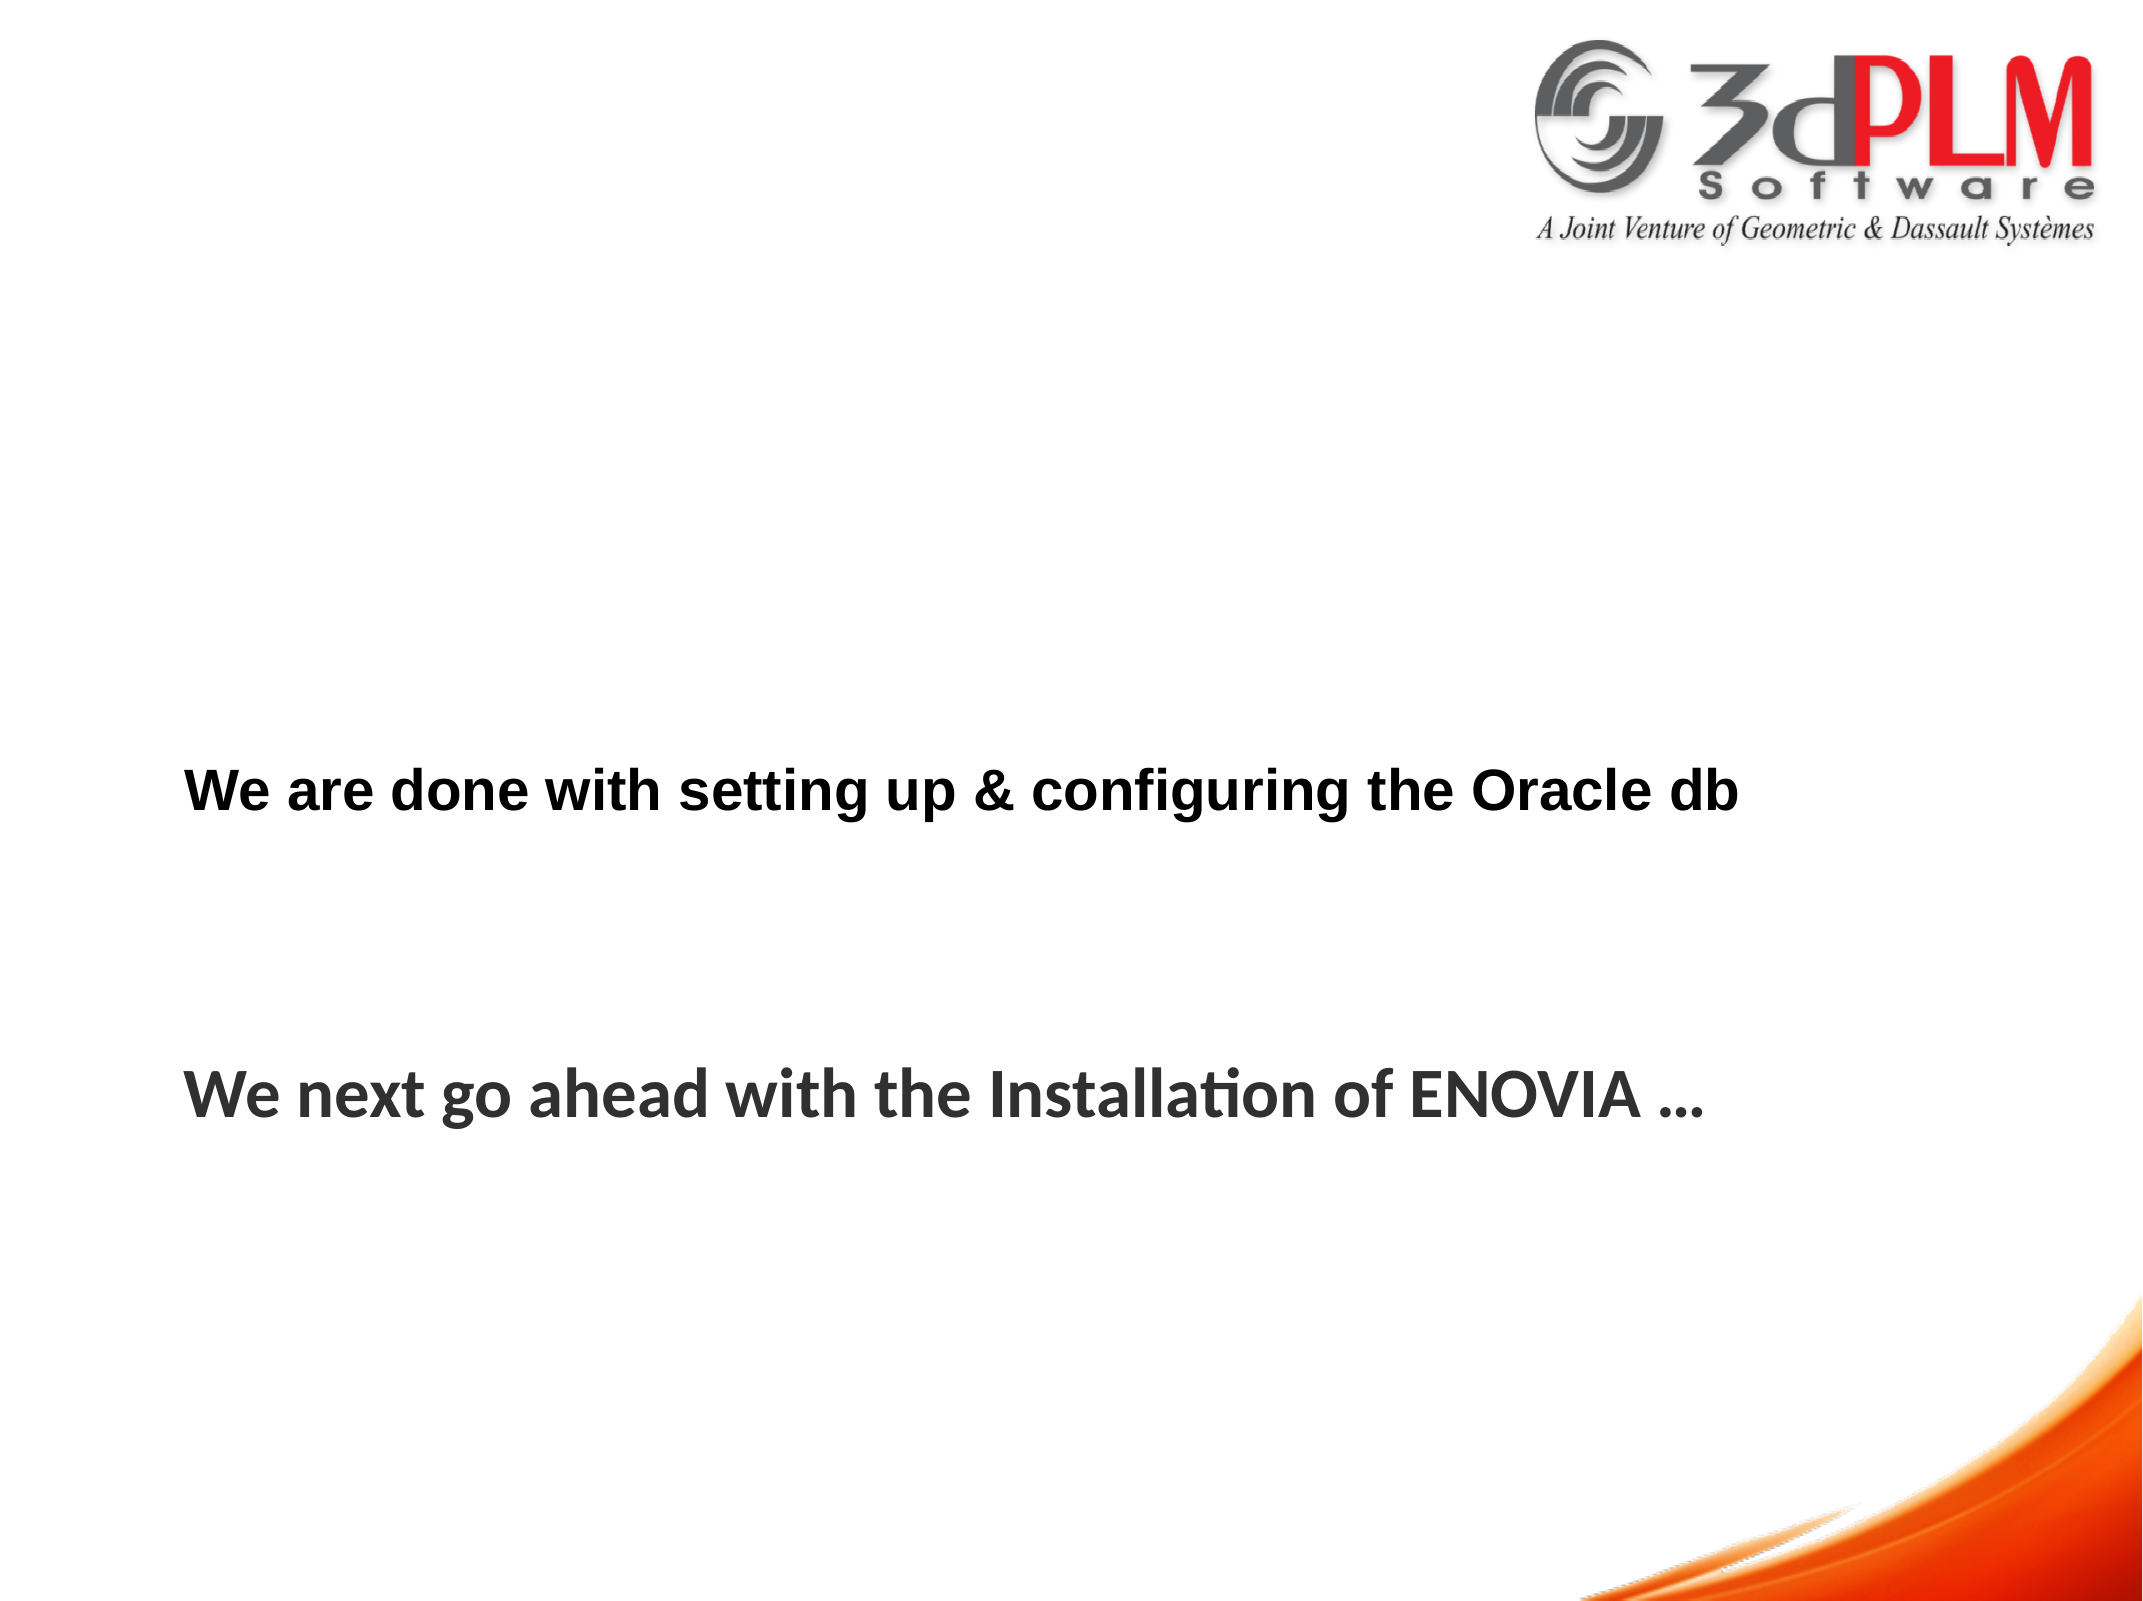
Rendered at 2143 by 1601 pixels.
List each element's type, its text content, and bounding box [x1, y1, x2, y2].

picture [1535, 40, 2094, 246]
text_box We are done with setting up & configuring the Oracle db [169, 744, 1757, 830]
list We next go ahead with the Installation of ENOVIA … [160, 1035, 1881, 1163]
picture [1579, 1293, 2143, 1601]
